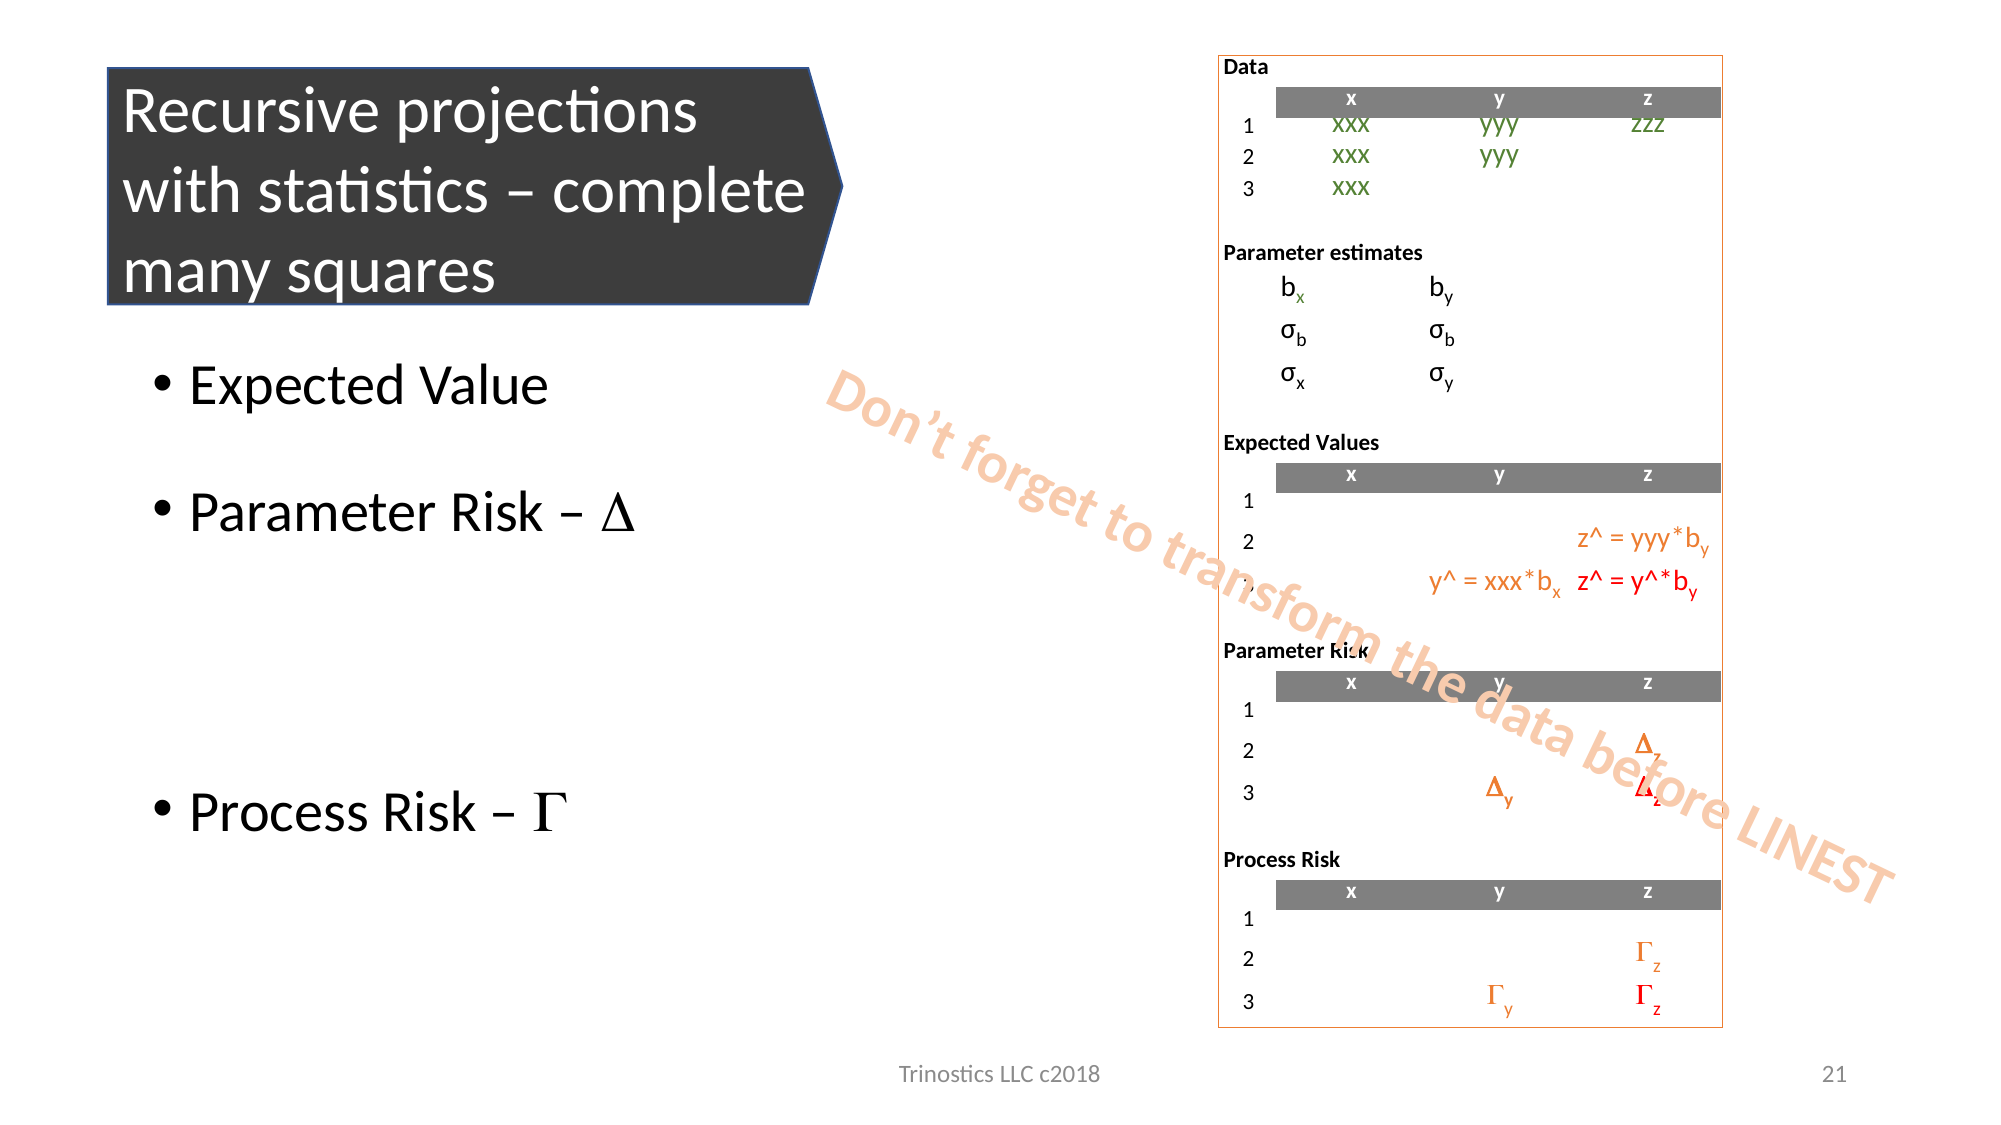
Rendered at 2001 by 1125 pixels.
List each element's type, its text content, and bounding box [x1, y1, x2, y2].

text_box Don’t forget to transform the data before LINEST [1723, 760, 1964, 953]
picture [1218, 55, 1723, 1028]
text_box Recursive projections with statistics – complete many squares [106, 67, 844, 306]
slide_number 21 [1412, 1042, 1863, 1103]
text_box Don’t forget to transform the data before LINEST [760, 317, 1218, 613]
footer Trinostics LLC c2018 [662, 1042, 1338, 1103]
